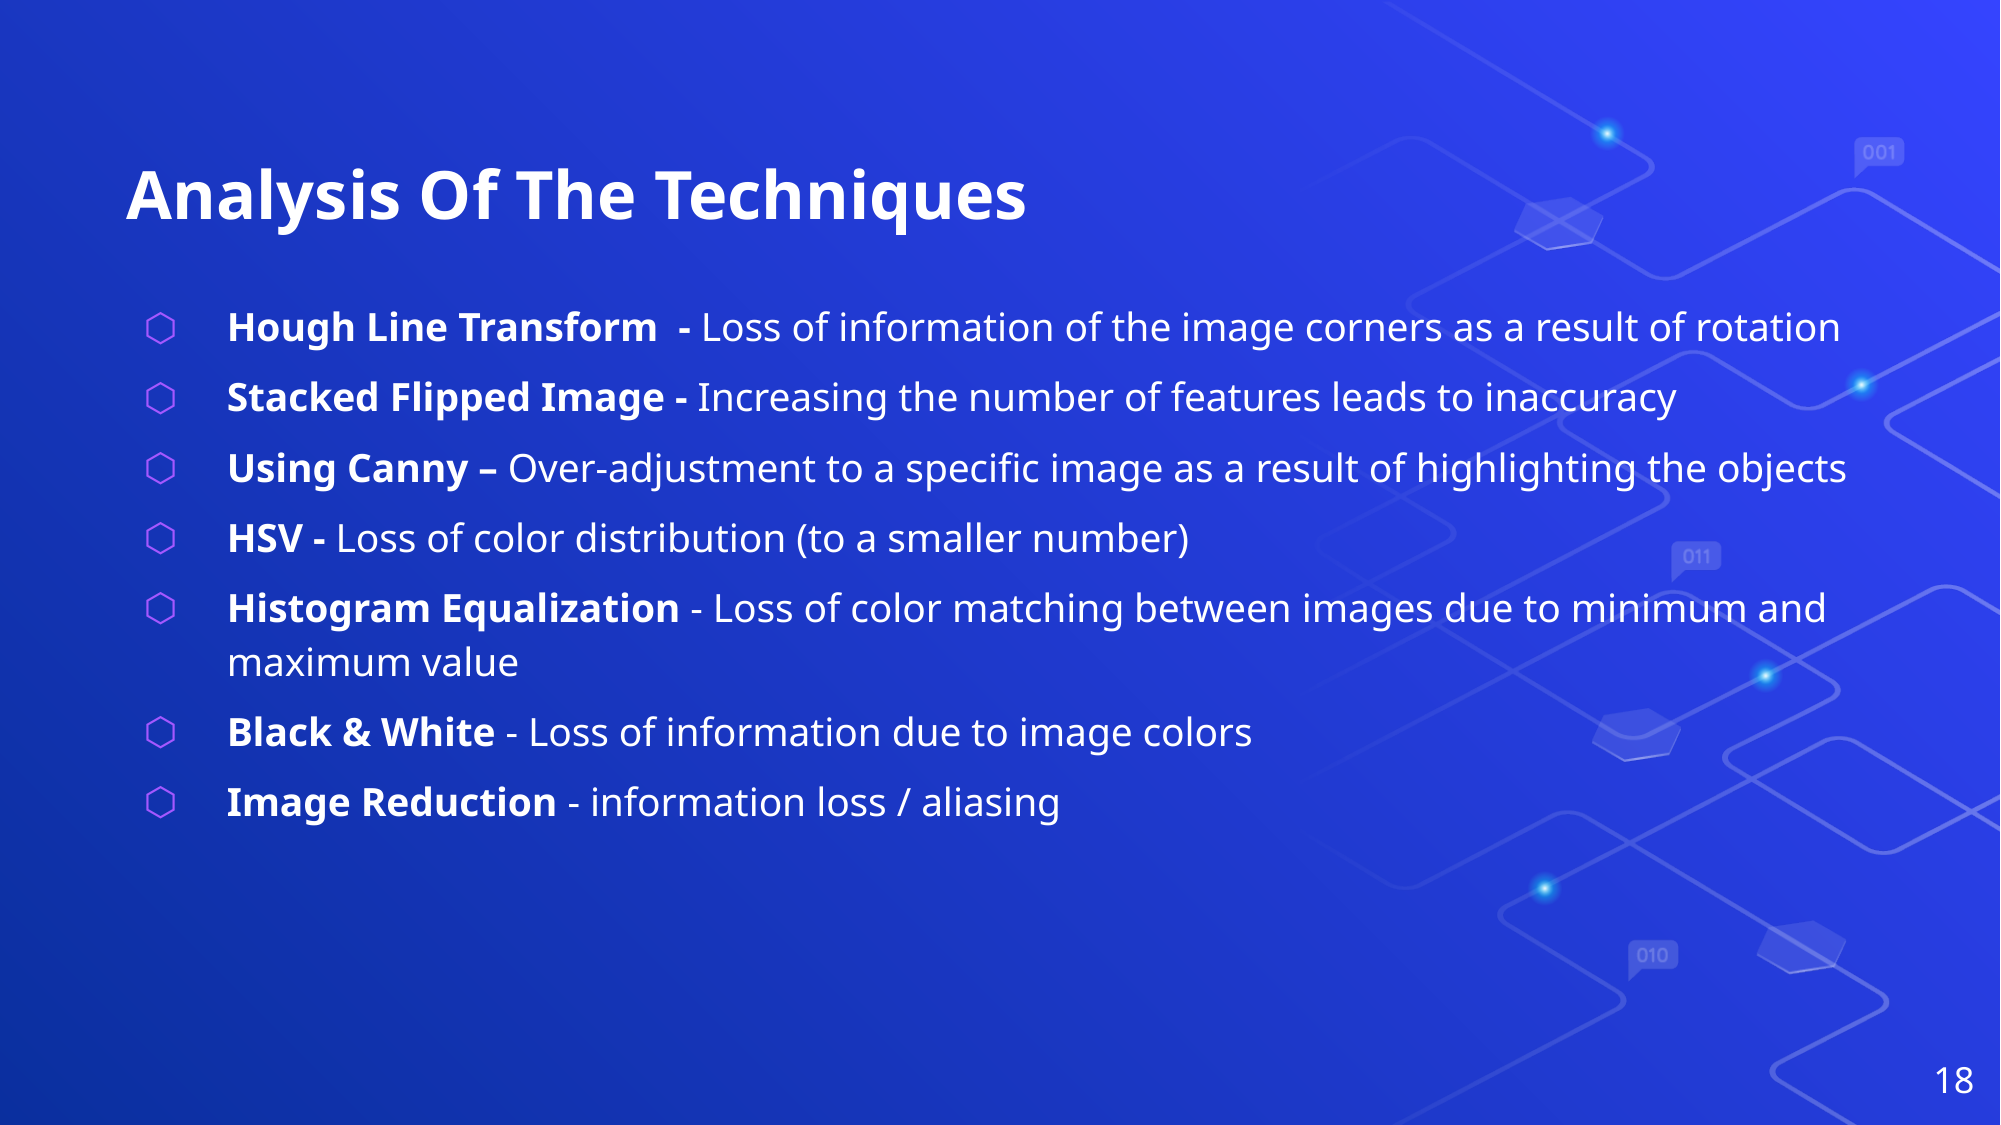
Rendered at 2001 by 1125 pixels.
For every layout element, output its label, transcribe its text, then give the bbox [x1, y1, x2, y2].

title Analysis Of The Techniques [126, 45, 1443, 233]
slide_number 18 [1854, 1038, 1975, 1125]
picture [0, 0, 2000, 1125]
list Hough Line Transform - Loss of information of the image corners as a result of rotation Stacked Flipped Image - Increasing the number of features leads to inaccuracy Using Canny – Over-adjustment to a specific image as a result of highlighting the objects HSV - Loss of color distribution (to a smaller number) Histogram Equalization - Loss of color matching between images due to minimum and maximum value Black & White - Loss of information due to image colors Image Reduction - information loss / aliasing [126, 295, 1873, 988]
